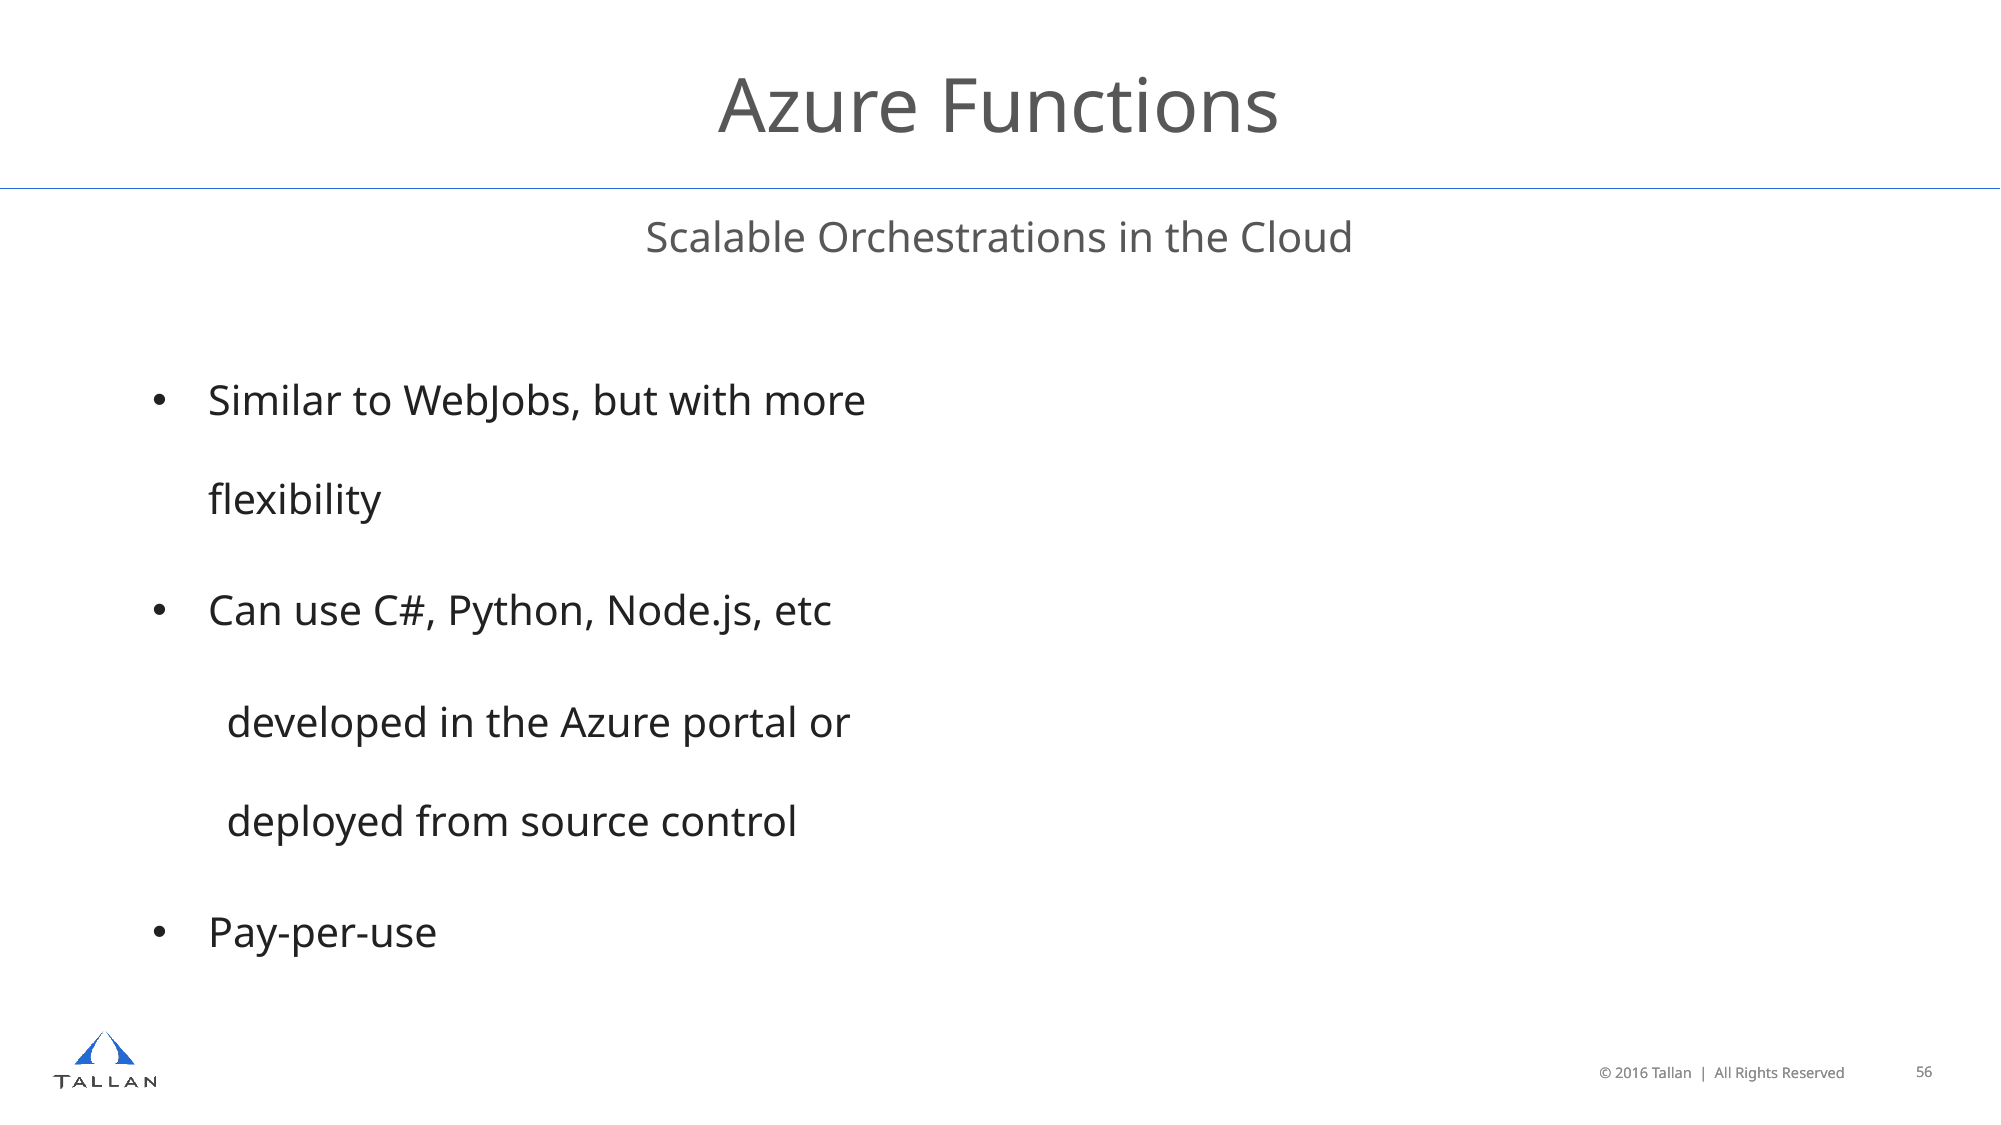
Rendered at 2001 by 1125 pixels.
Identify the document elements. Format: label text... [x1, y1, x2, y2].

title Azure Functions [137, 59, 1863, 167]
picture [52, 1031, 156, 1089]
list Similar to WebJobs, but with more flexibility Can use C#, Python, Node.js, etc developed in the Azure portal or deployed from source control Pay-per-use [137, 317, 1045, 964]
list Scalable Orchestrations in the Cloud [137, 209, 1863, 263]
